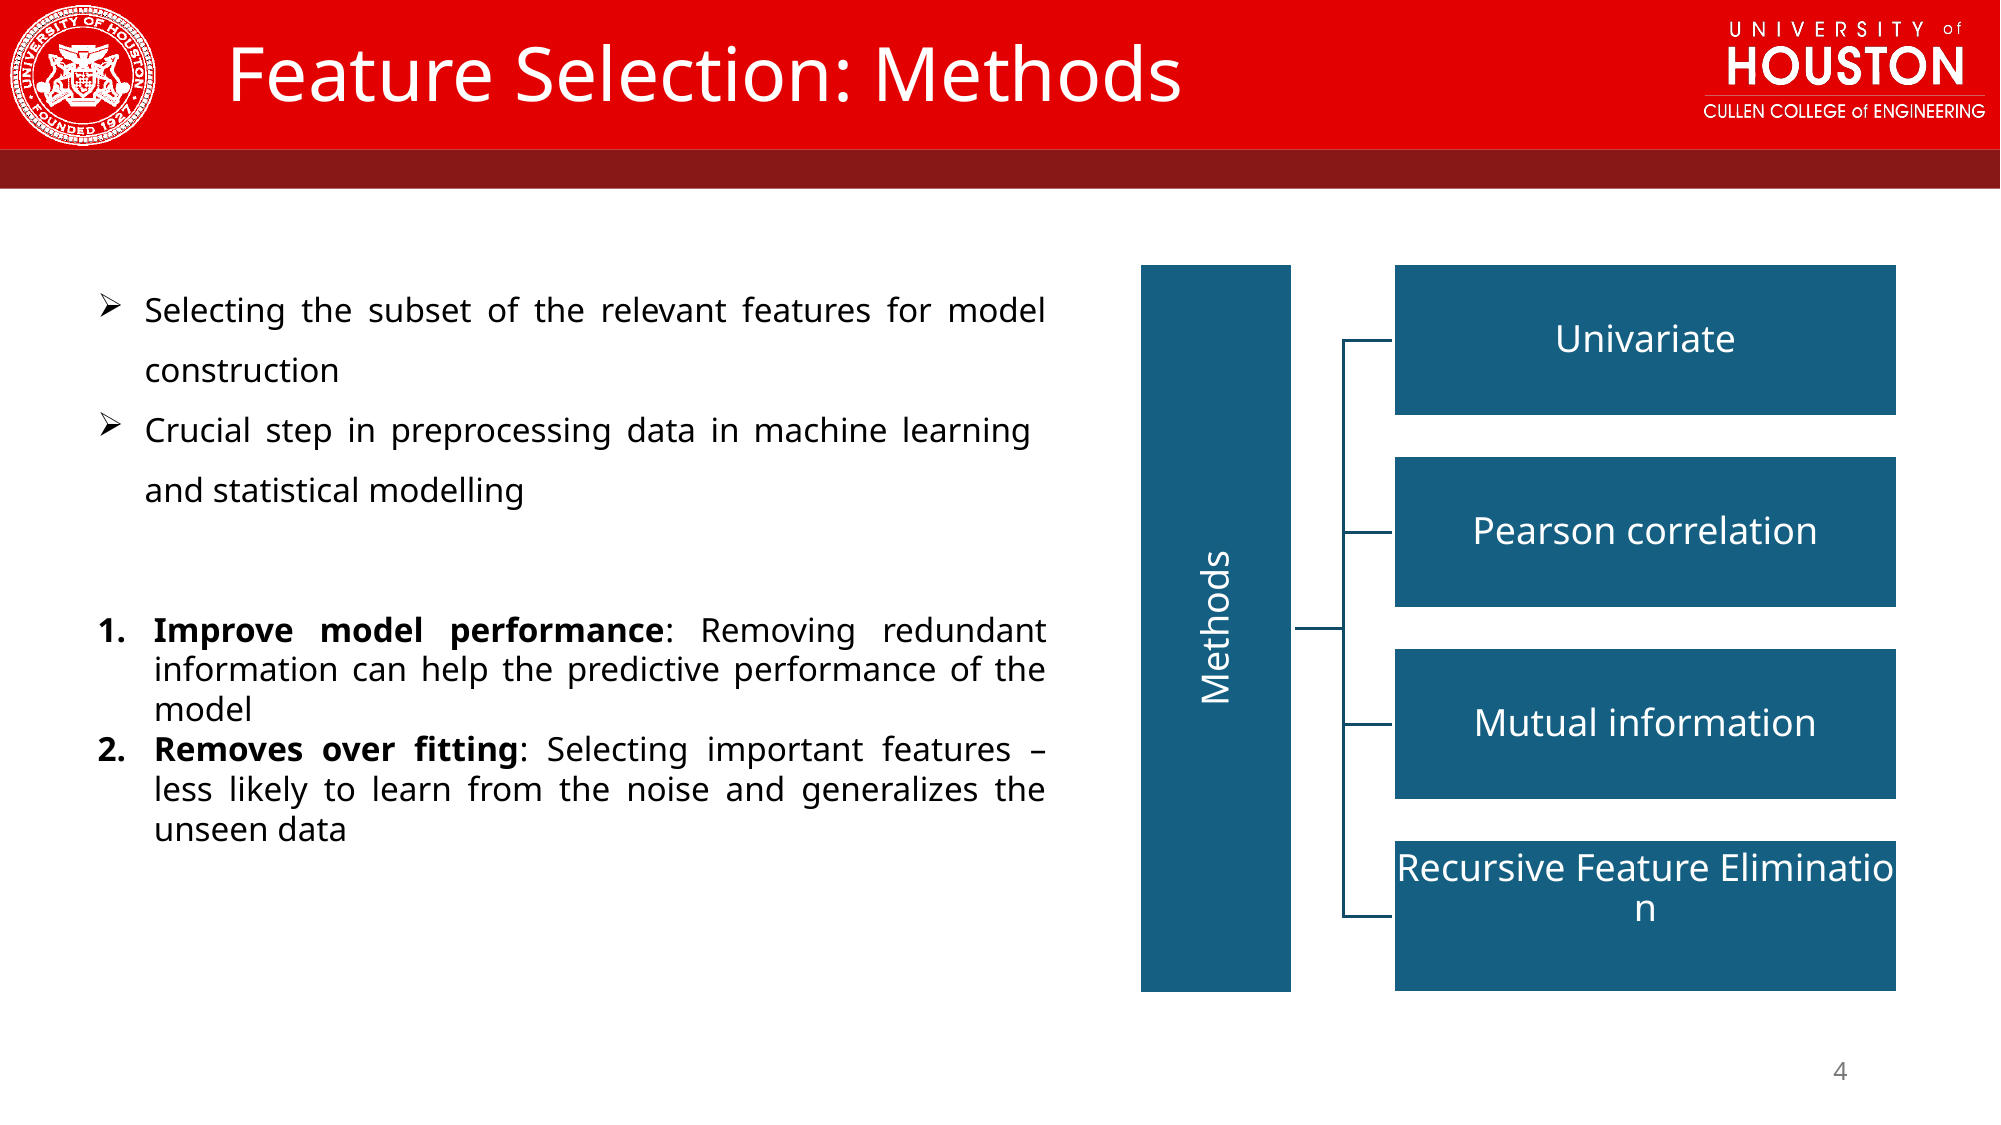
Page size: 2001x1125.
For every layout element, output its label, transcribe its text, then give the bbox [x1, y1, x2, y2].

text_box Feature Selection: Methods [211, 13, 1635, 141]
picture [1704, 21, 1985, 118]
slide_number 4 [1412, 1042, 1863, 1103]
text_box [971, 223, 2000, 1033]
text_box Selecting the subset of the relevant features for model construction Crucial step in preprocessing data in machine learning and statistical modelling Improve model performance: Removing redundant information can help the predictive performance of the model Removes over fitting: Selecting important features – less likely to learn from the noise and generalizes the unseen data [82, 262, 971, 896]
